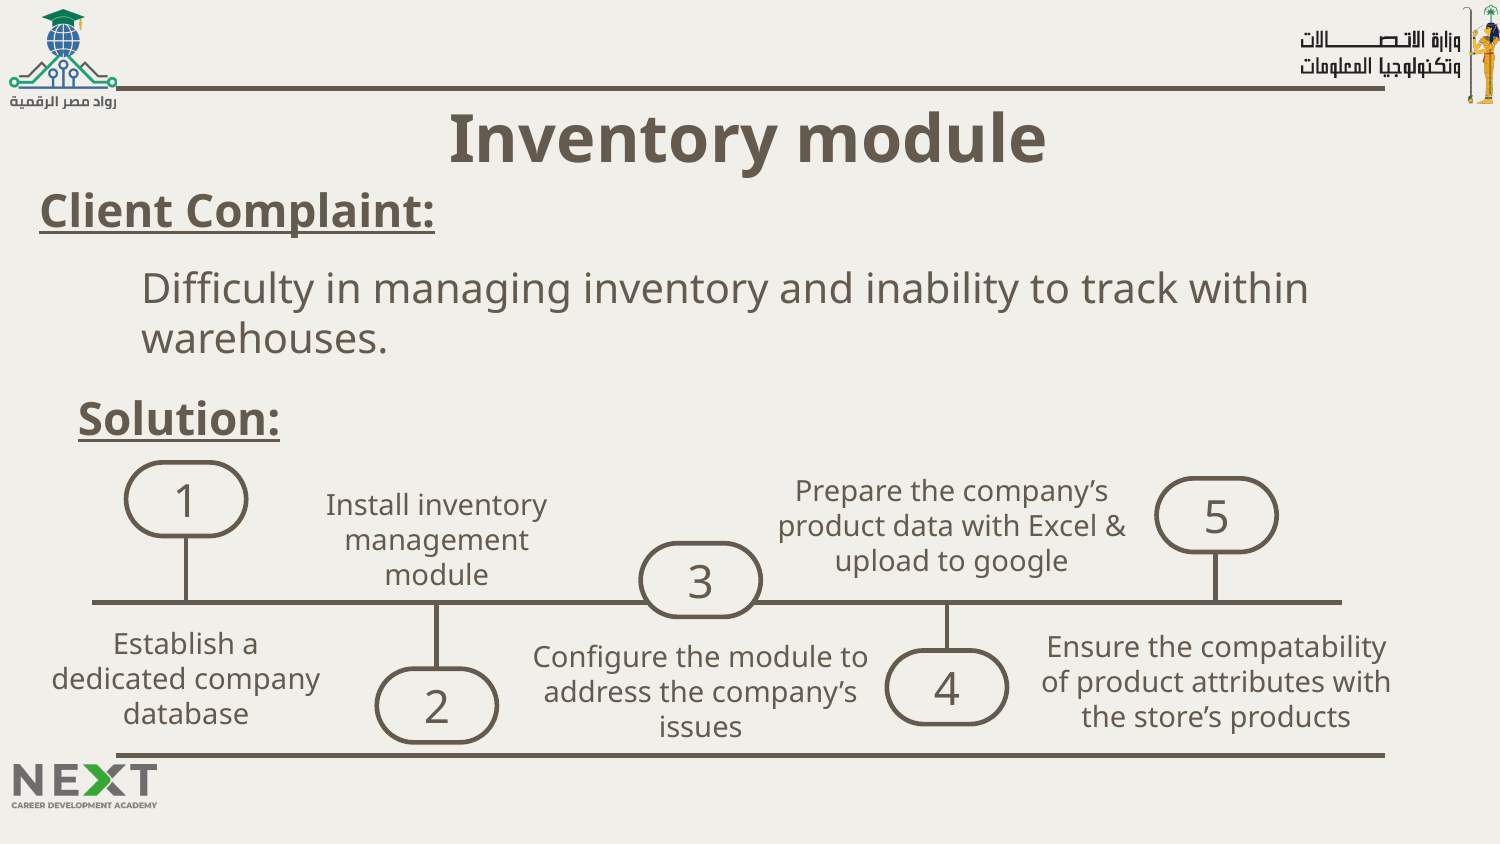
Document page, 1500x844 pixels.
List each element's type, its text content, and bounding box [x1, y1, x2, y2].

picture [8, 764, 157, 810]
text_box Install inventory management module [283, 478, 591, 599]
text_box Configure the module to address the company’s issues [510, 630, 892, 751]
text_box Prepare the company’s product data with Excel & upload to google [750, 465, 1154, 585]
title Inventory module [116, 88, 1381, 183]
text_box Difficulty in managing inventory and inability to track within warehouses. [126, 274, 1488, 349]
text_box 3 [640, 543, 761, 601]
picture [8, 9, 118, 109]
text_box 4 [892, 650, 1008, 725]
text_box 2 [376, 668, 497, 743]
text_box Ensure the compatability of product attributes with the store’s products [1022, 621, 1411, 742]
picture [1301, 3, 1500, 104]
text_box Establish a dedicated company database [28, 618, 344, 738]
text_box Client Complaint: [0, 171, 475, 246]
text_box Solution: [63, 382, 467, 452]
text_box 5 [1156, 478, 1277, 553]
text_box 3 [656, 610, 746, 617]
text_box 1 [126, 462, 247, 537]
